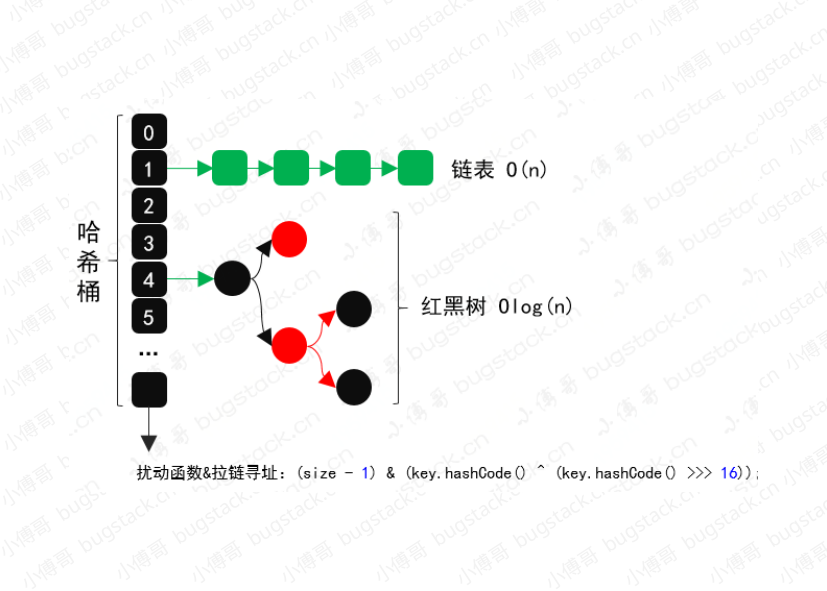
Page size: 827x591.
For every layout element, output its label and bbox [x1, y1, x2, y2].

picture [69, 99, 758, 492]
